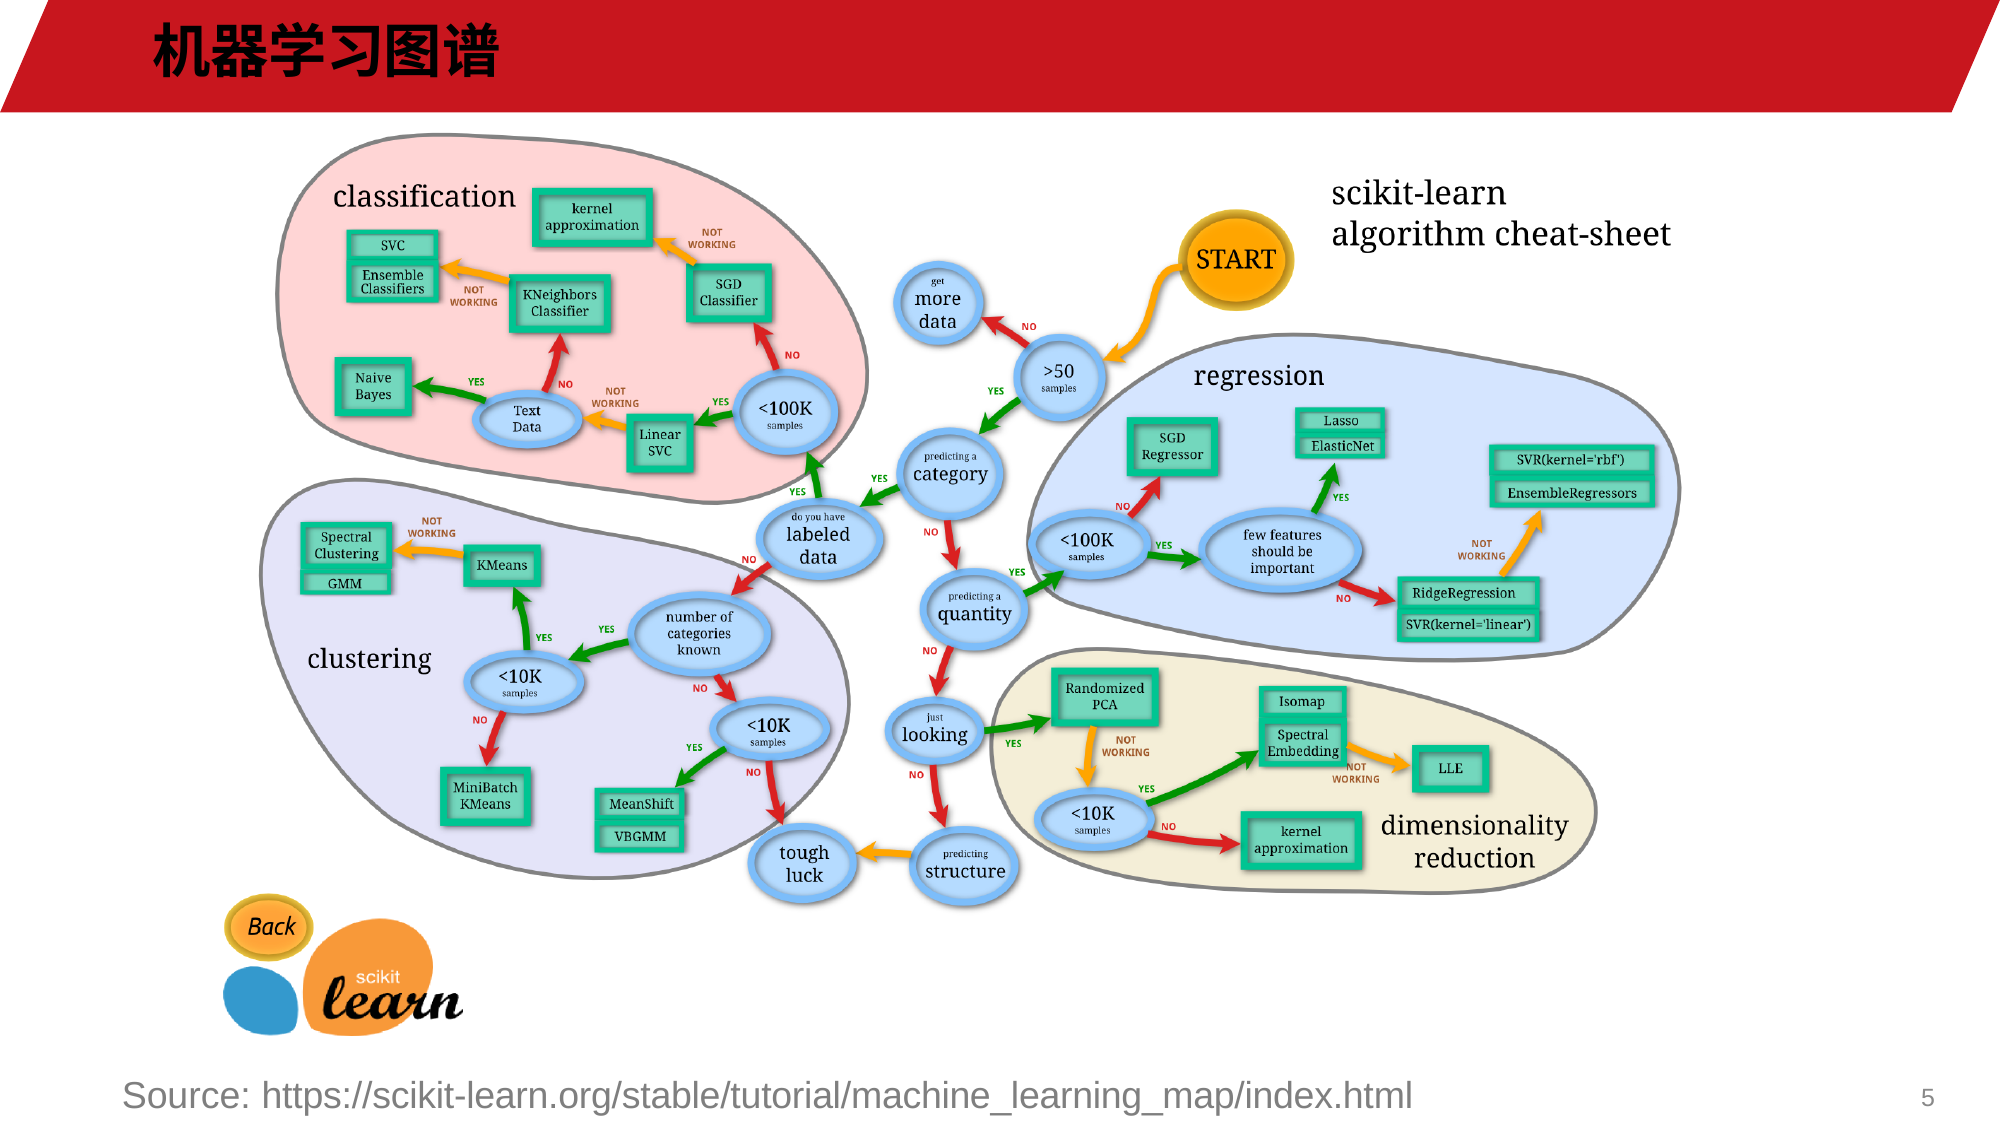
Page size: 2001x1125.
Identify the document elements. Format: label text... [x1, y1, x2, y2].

text_box Source: https://scikit-learn.org/stable/tutorial/machine_learning_map/index.html [119, 1069, 1435, 1117]
picture [199, 120, 1699, 1056]
text_box 5 [1919, 1079, 1938, 1112]
title 机器学习图谱 [150, 12, 555, 203]
